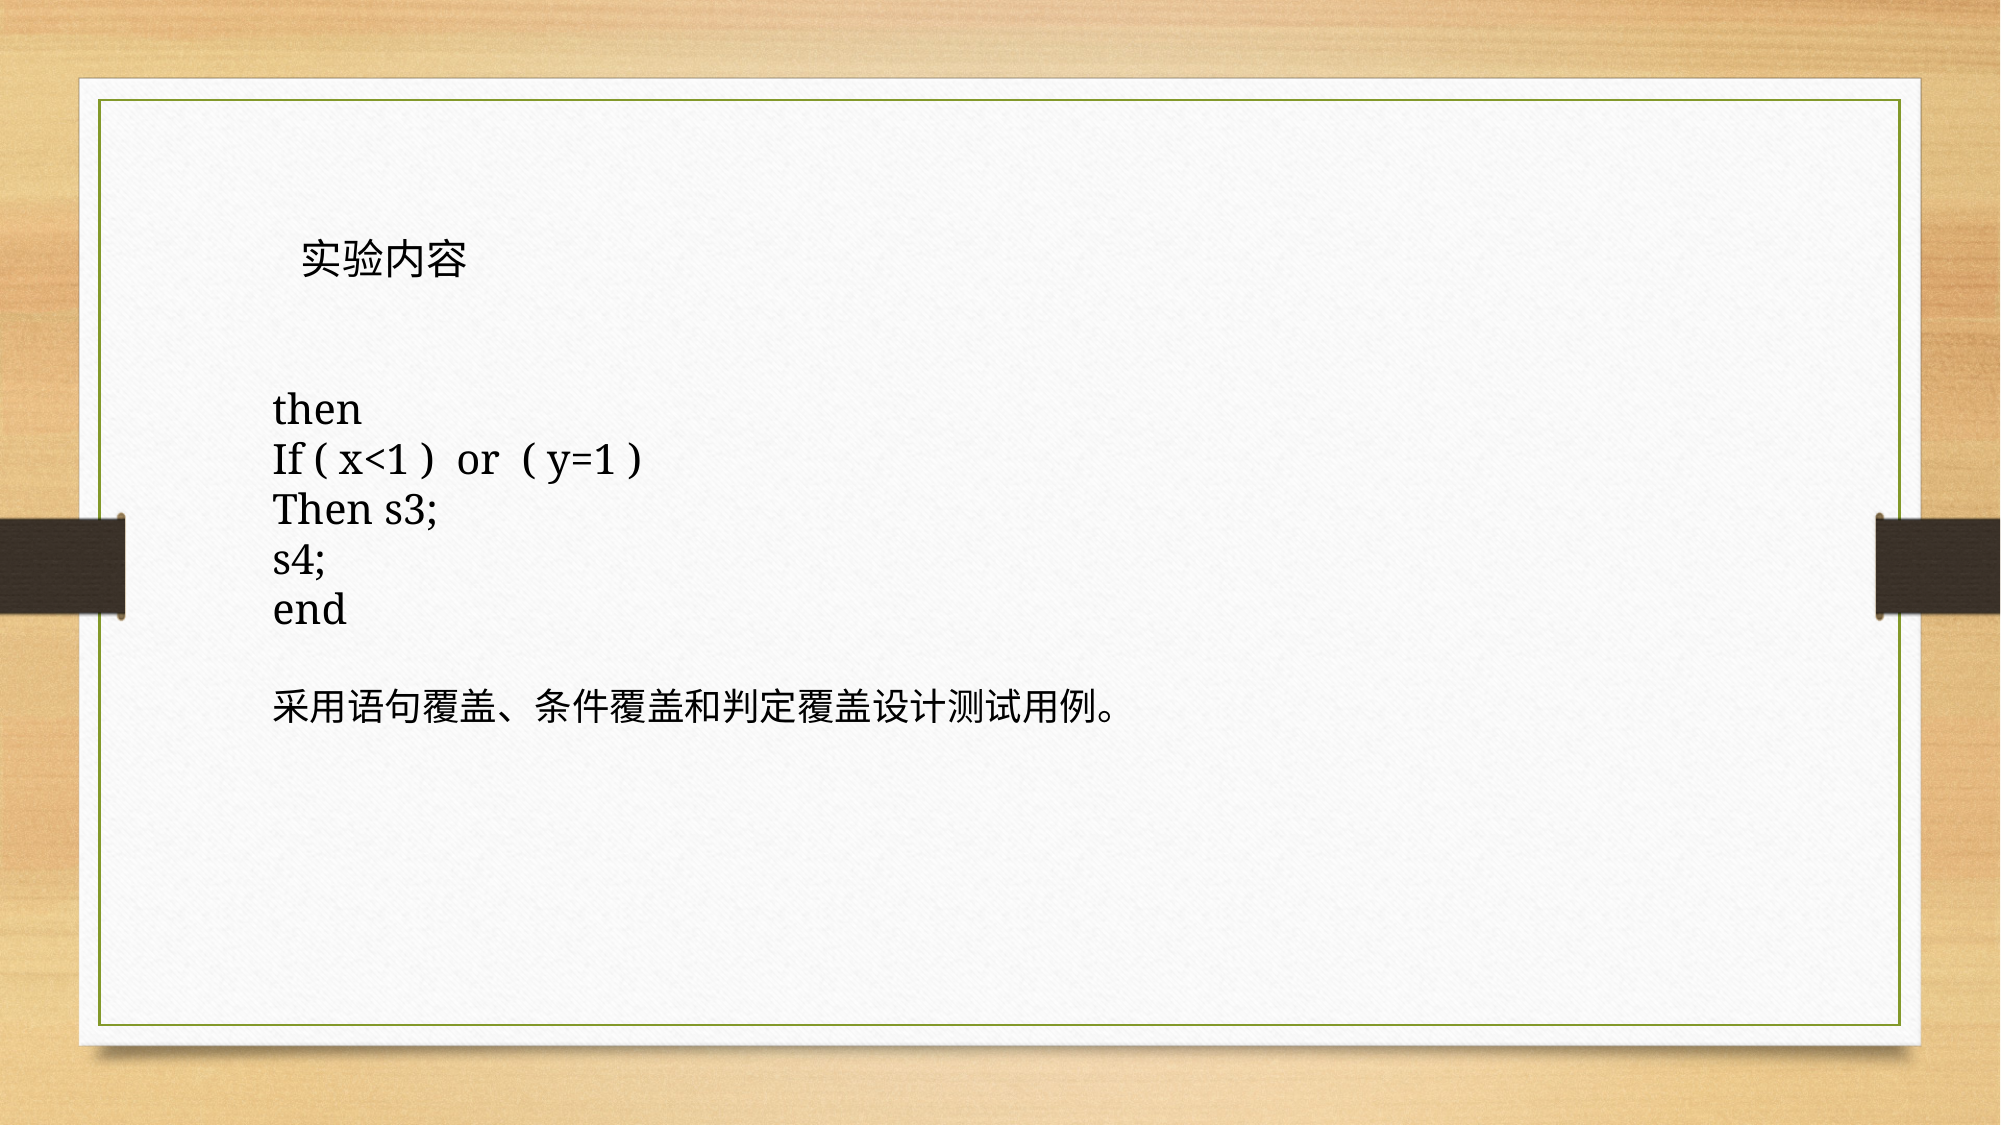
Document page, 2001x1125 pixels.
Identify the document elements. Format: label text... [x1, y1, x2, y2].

text_box 实验内容 then If ( x<1 ) or ( y=1 ) Then s3; s4; end 采用语句覆盖、条件覆盖和判定覆盖设计测试用例。 [257, 175, 1778, 786]
picture [0, 0, 2001, 1125]
